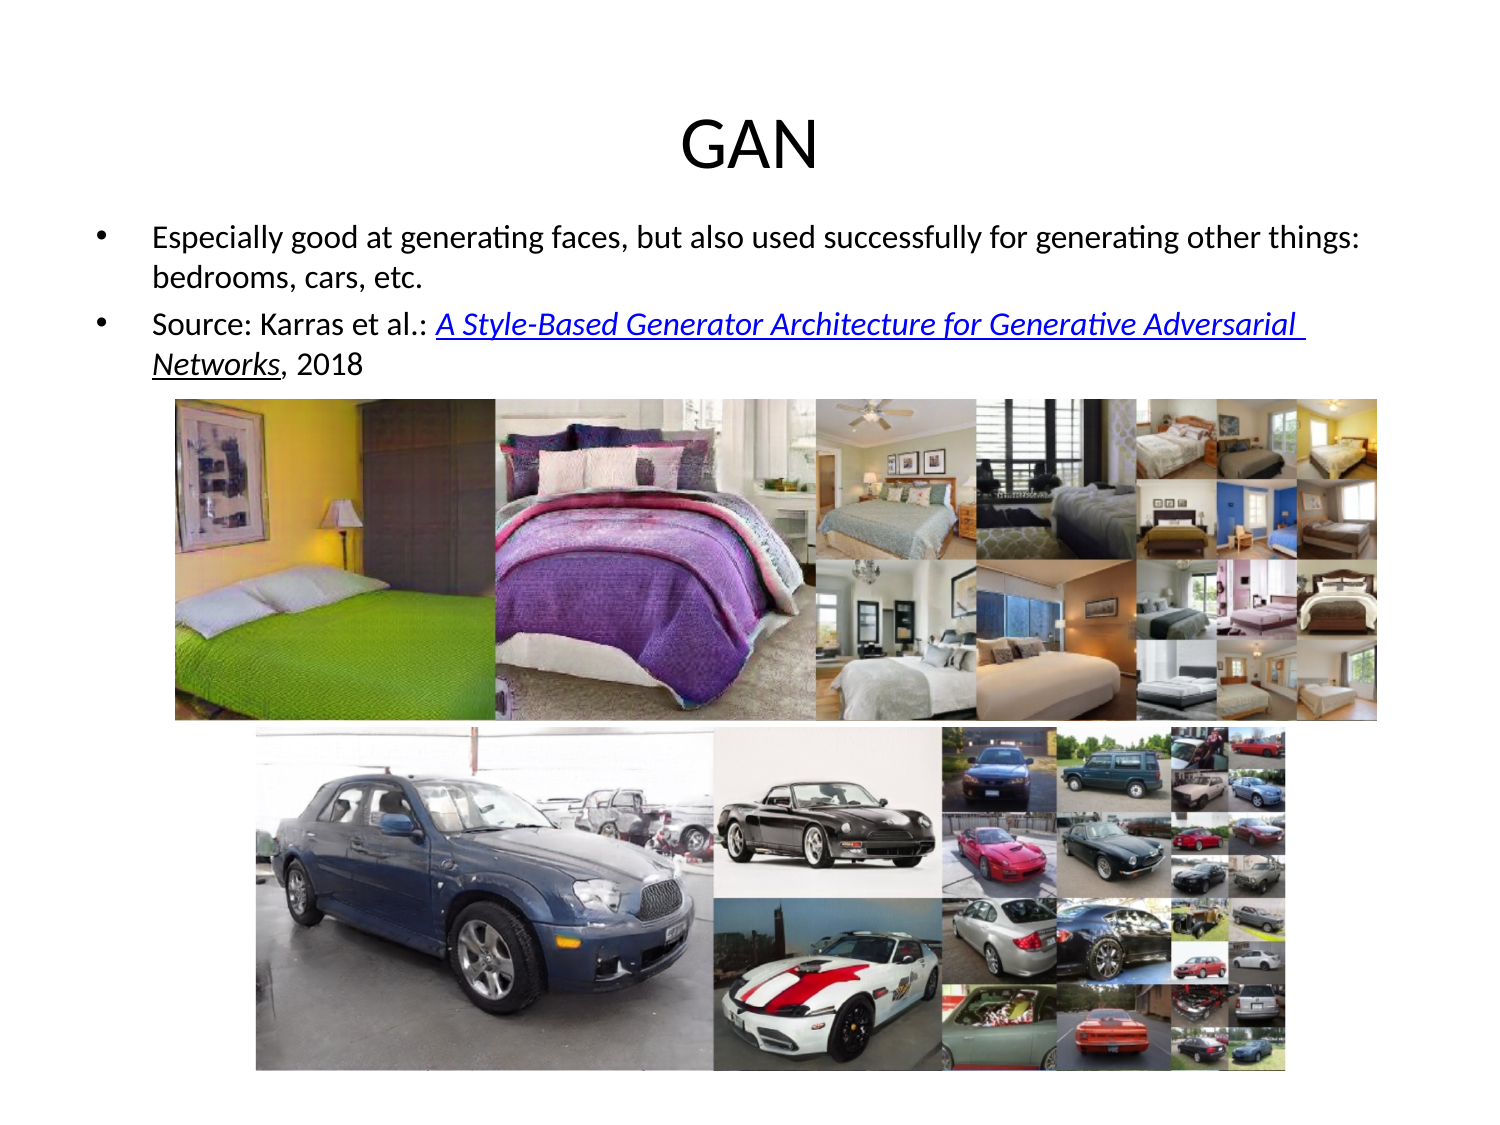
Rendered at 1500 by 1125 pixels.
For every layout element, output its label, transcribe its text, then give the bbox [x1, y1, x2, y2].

picture [170, 394, 1382, 722]
list Especially good at generating faces, but also used successfully for generating other things: bedrooms, cars, etc. Source: Karras et al.: A Style-Based Generator Architecture for Generative Adversarial Networks, 2018 [80, 208, 1431, 951]
picture [253, 727, 1287, 1071]
title GAN [75, 45, 1425, 233]
